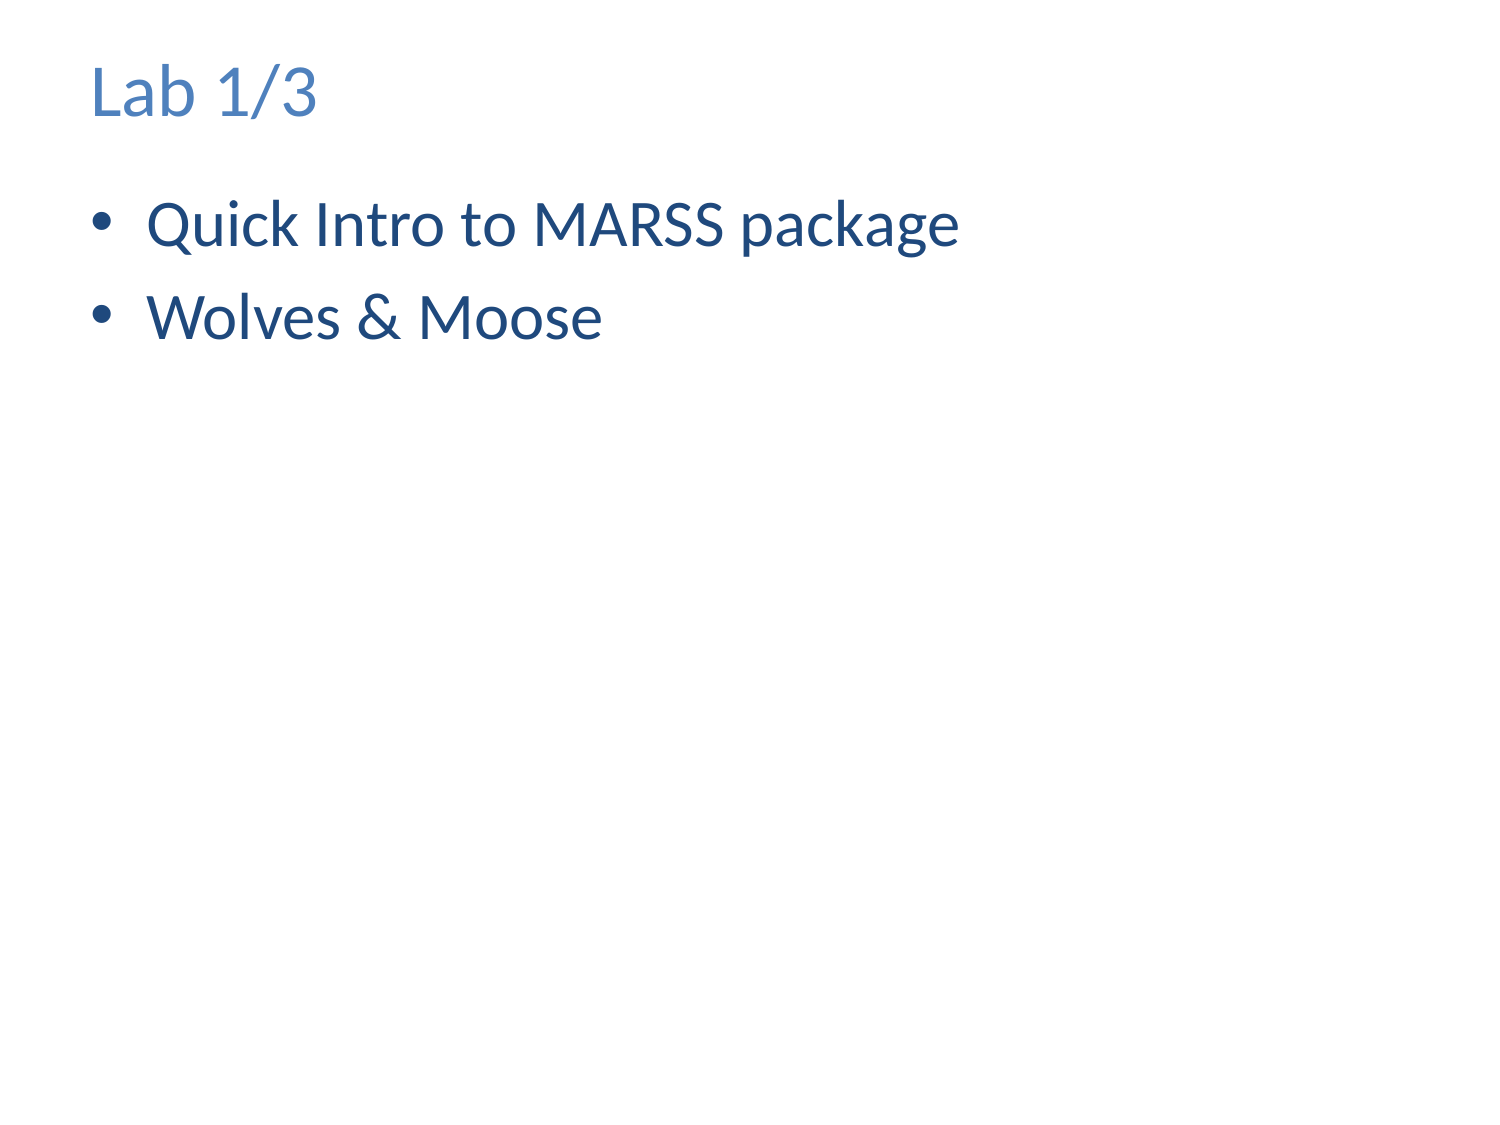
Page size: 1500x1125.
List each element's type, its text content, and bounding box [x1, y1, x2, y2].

list Quick Intro to MARSS package Wolves & Moose [75, 172, 1425, 1090]
title Lab 1/3 [75, 30, 1425, 144]
